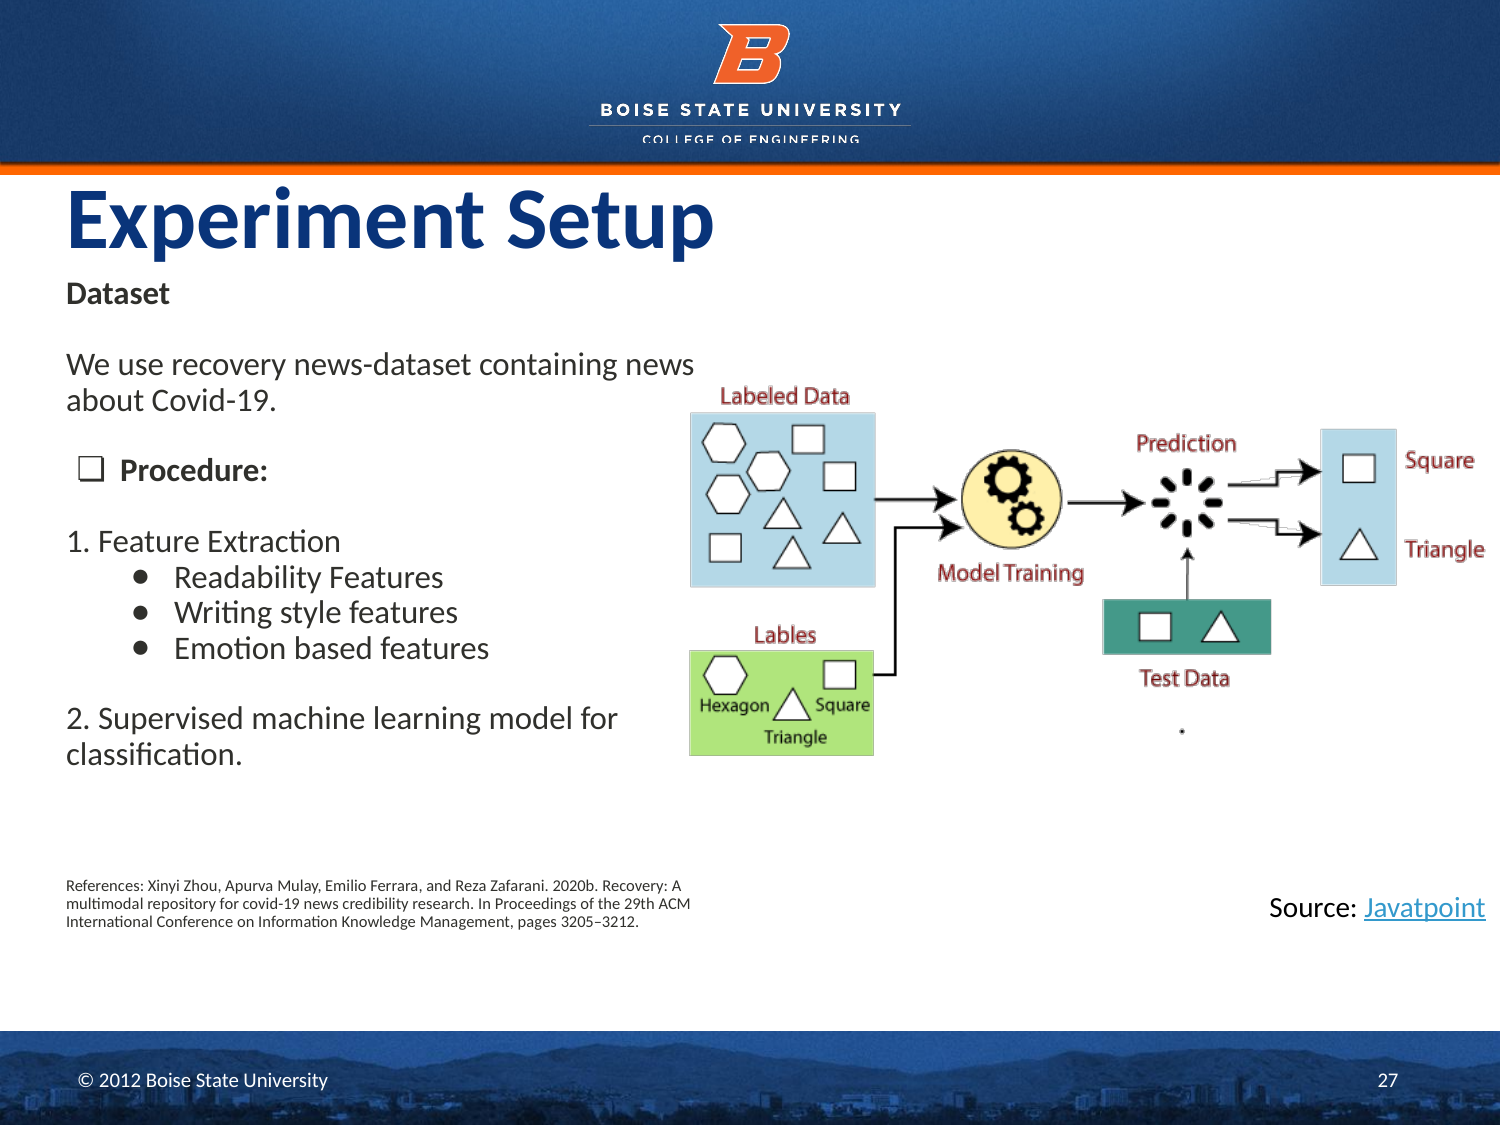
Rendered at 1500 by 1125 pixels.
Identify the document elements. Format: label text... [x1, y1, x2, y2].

text_box Source: Javatpoint [1254, 873, 1500, 938]
list Dataset We use recovery news-dataset containing news about Covid-19. Procedure: 1. Feature Extraction Readability Features Writing style features Emotion based features 2. Supervised machine learning model for classification. References: Xinyi Zhou, Apurva Mulay, Emilio Ferrara, and Reza Zafarani. 2020b. Recovery: A multimodal repository for covid-19 news credibility research. In Proceedings of the 29th ACM International Conference on Information Knowledge Management, pages 3205–3212. [51, 252, 768, 1013]
picture [680, 382, 1489, 787]
picture [0, 1031, 1500, 1125]
title Experiment Setup [51, 157, 1449, 283]
picture [0, 0, 1500, 175]
